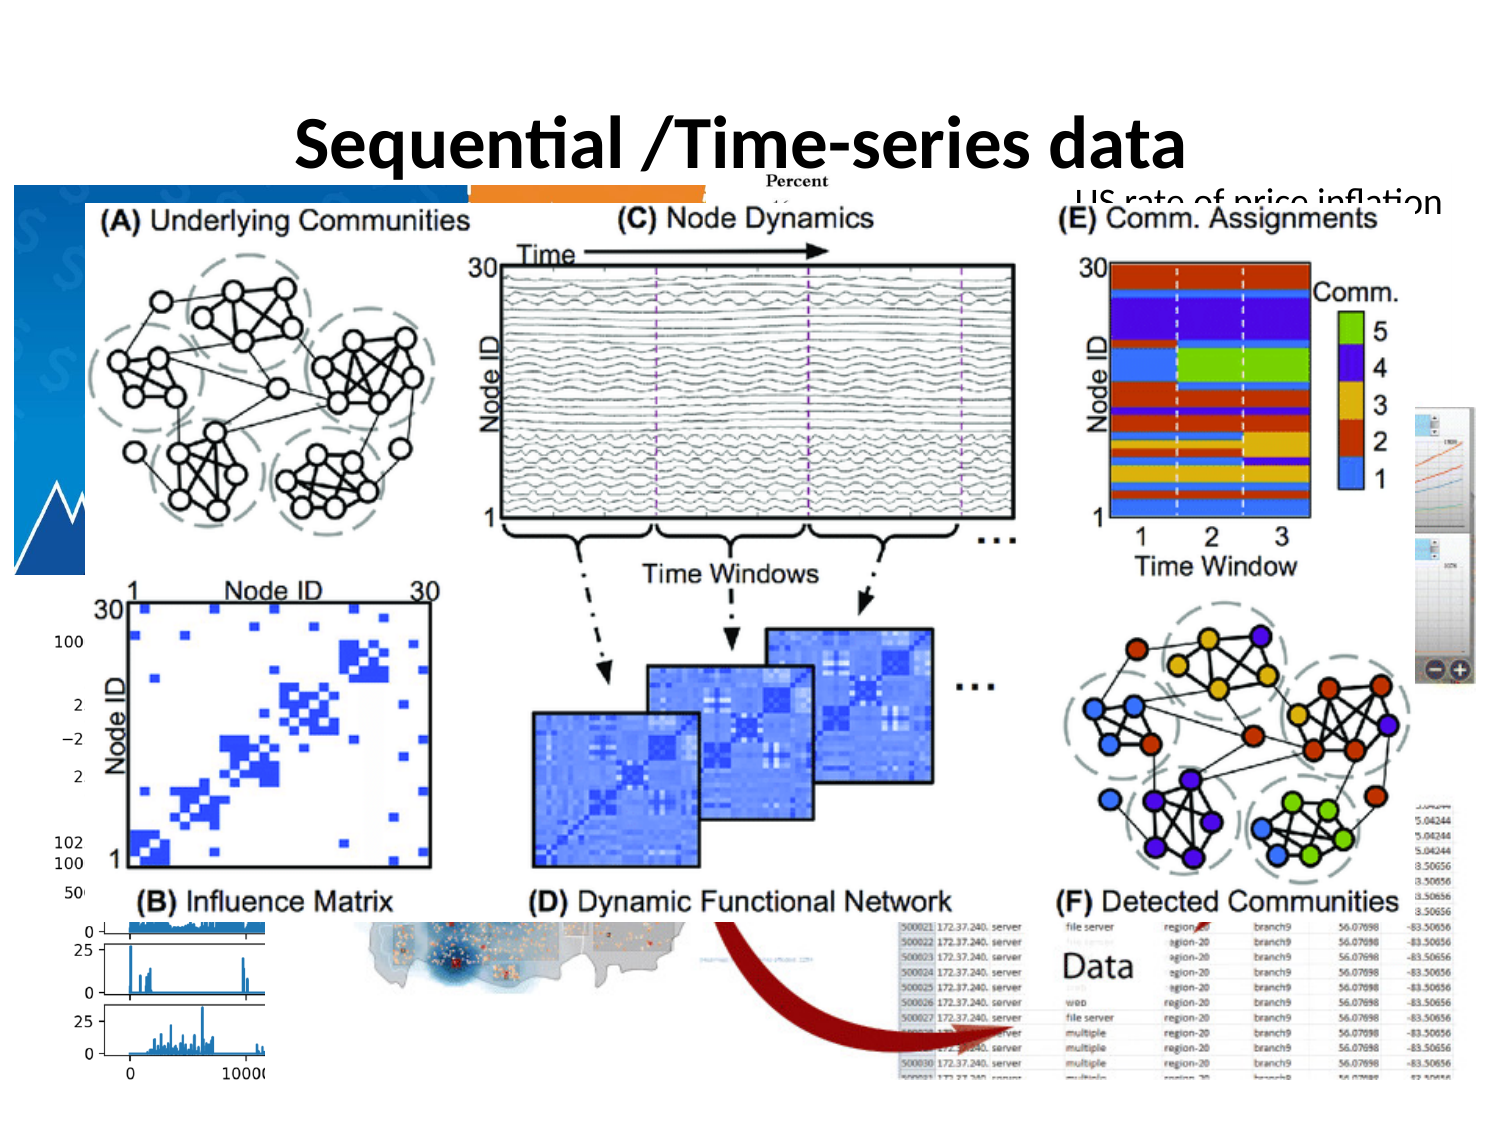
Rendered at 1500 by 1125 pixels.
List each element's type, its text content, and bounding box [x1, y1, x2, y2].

title Sequential /Time-series data [75, 45, 1425, 201]
picture [14, 162, 1476, 1115]
